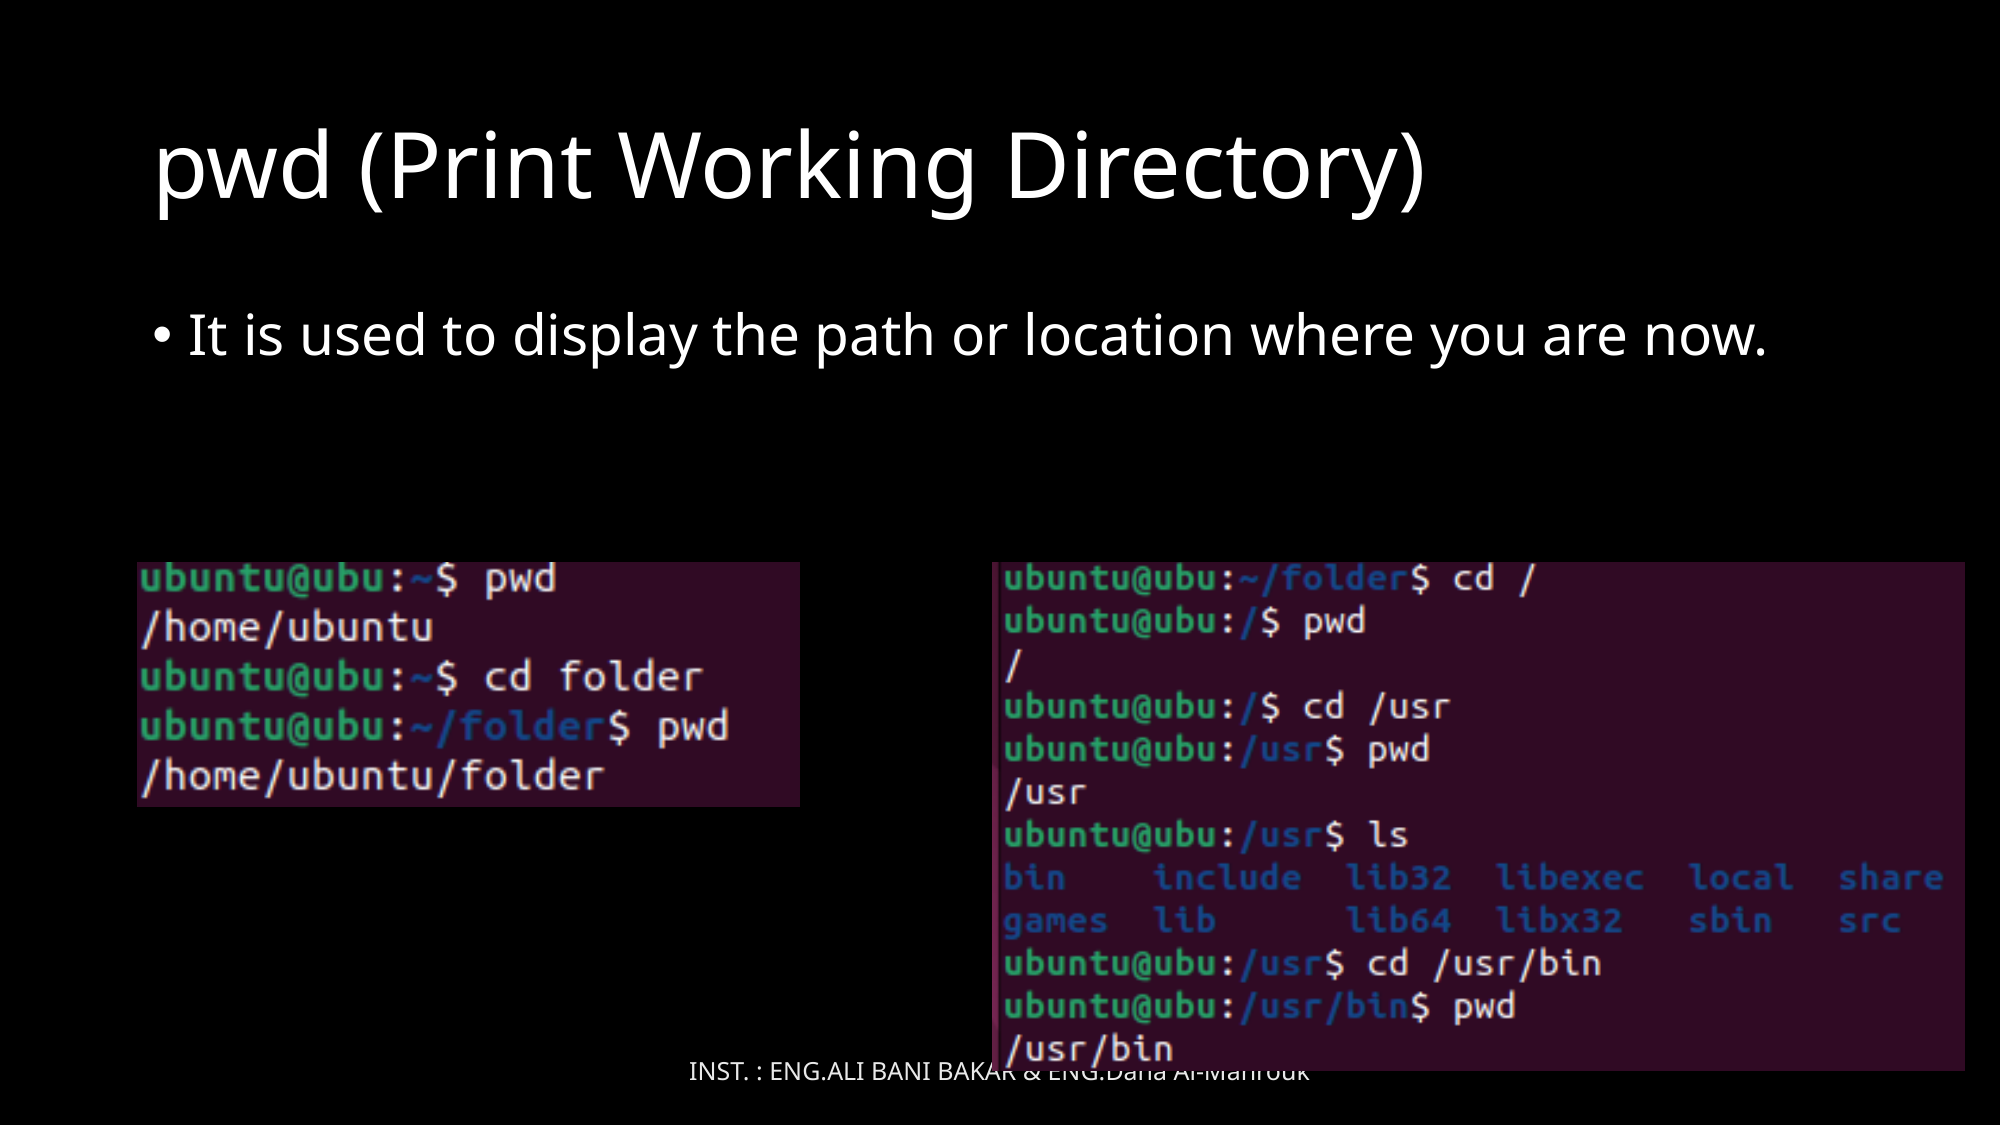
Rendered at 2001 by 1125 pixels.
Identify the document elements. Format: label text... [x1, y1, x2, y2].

title pwd (Print Working Directory) [137, 59, 1863, 278]
footer INST. : ENG.ALI BANI BAKAR & ENG.Dana Al-Mahrouk [662, 1042, 1338, 1103]
list It is used to display the path or location where you are now. [137, 299, 1829, 434]
picture [992, 561, 1965, 1072]
picture [136, 561, 801, 807]
